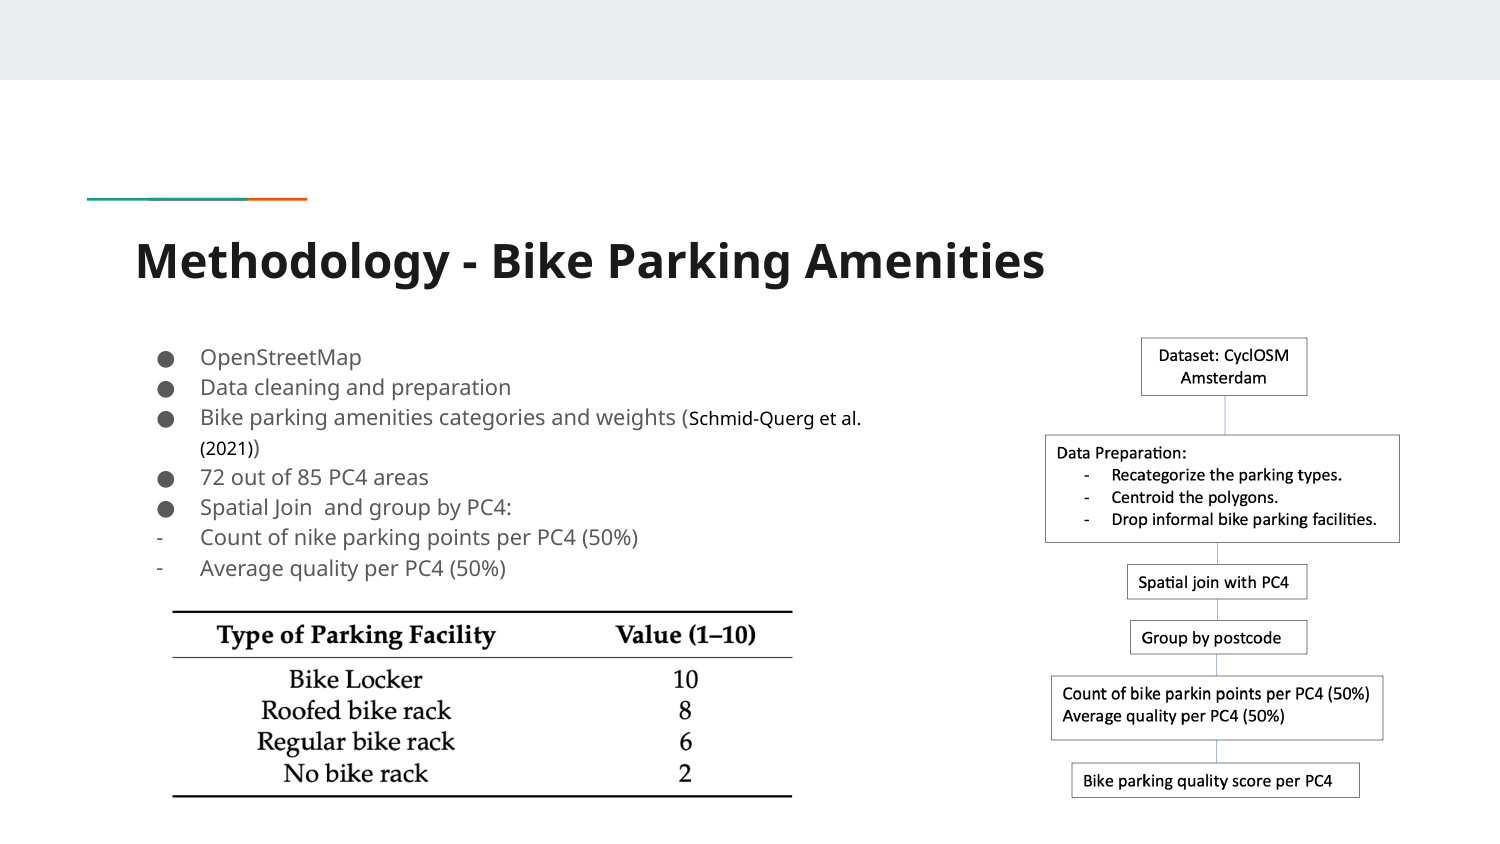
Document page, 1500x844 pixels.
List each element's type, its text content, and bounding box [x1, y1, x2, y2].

list OpenStreetMap Data cleaning and preparation Bike parking amenities categories and weights (Schmid-Querg et al. (2021)) 72 out of 85 PC4 areas Spatial Join and group by PC4: Count of nike parking points per PC4 (50%) Average quality per PC4 (50%) [119, 324, 895, 597]
picture [1026, 324, 1418, 815]
picture [171, 607, 795, 798]
title Methodology - Bike Parking Amenities [119, 216, 1381, 305]
